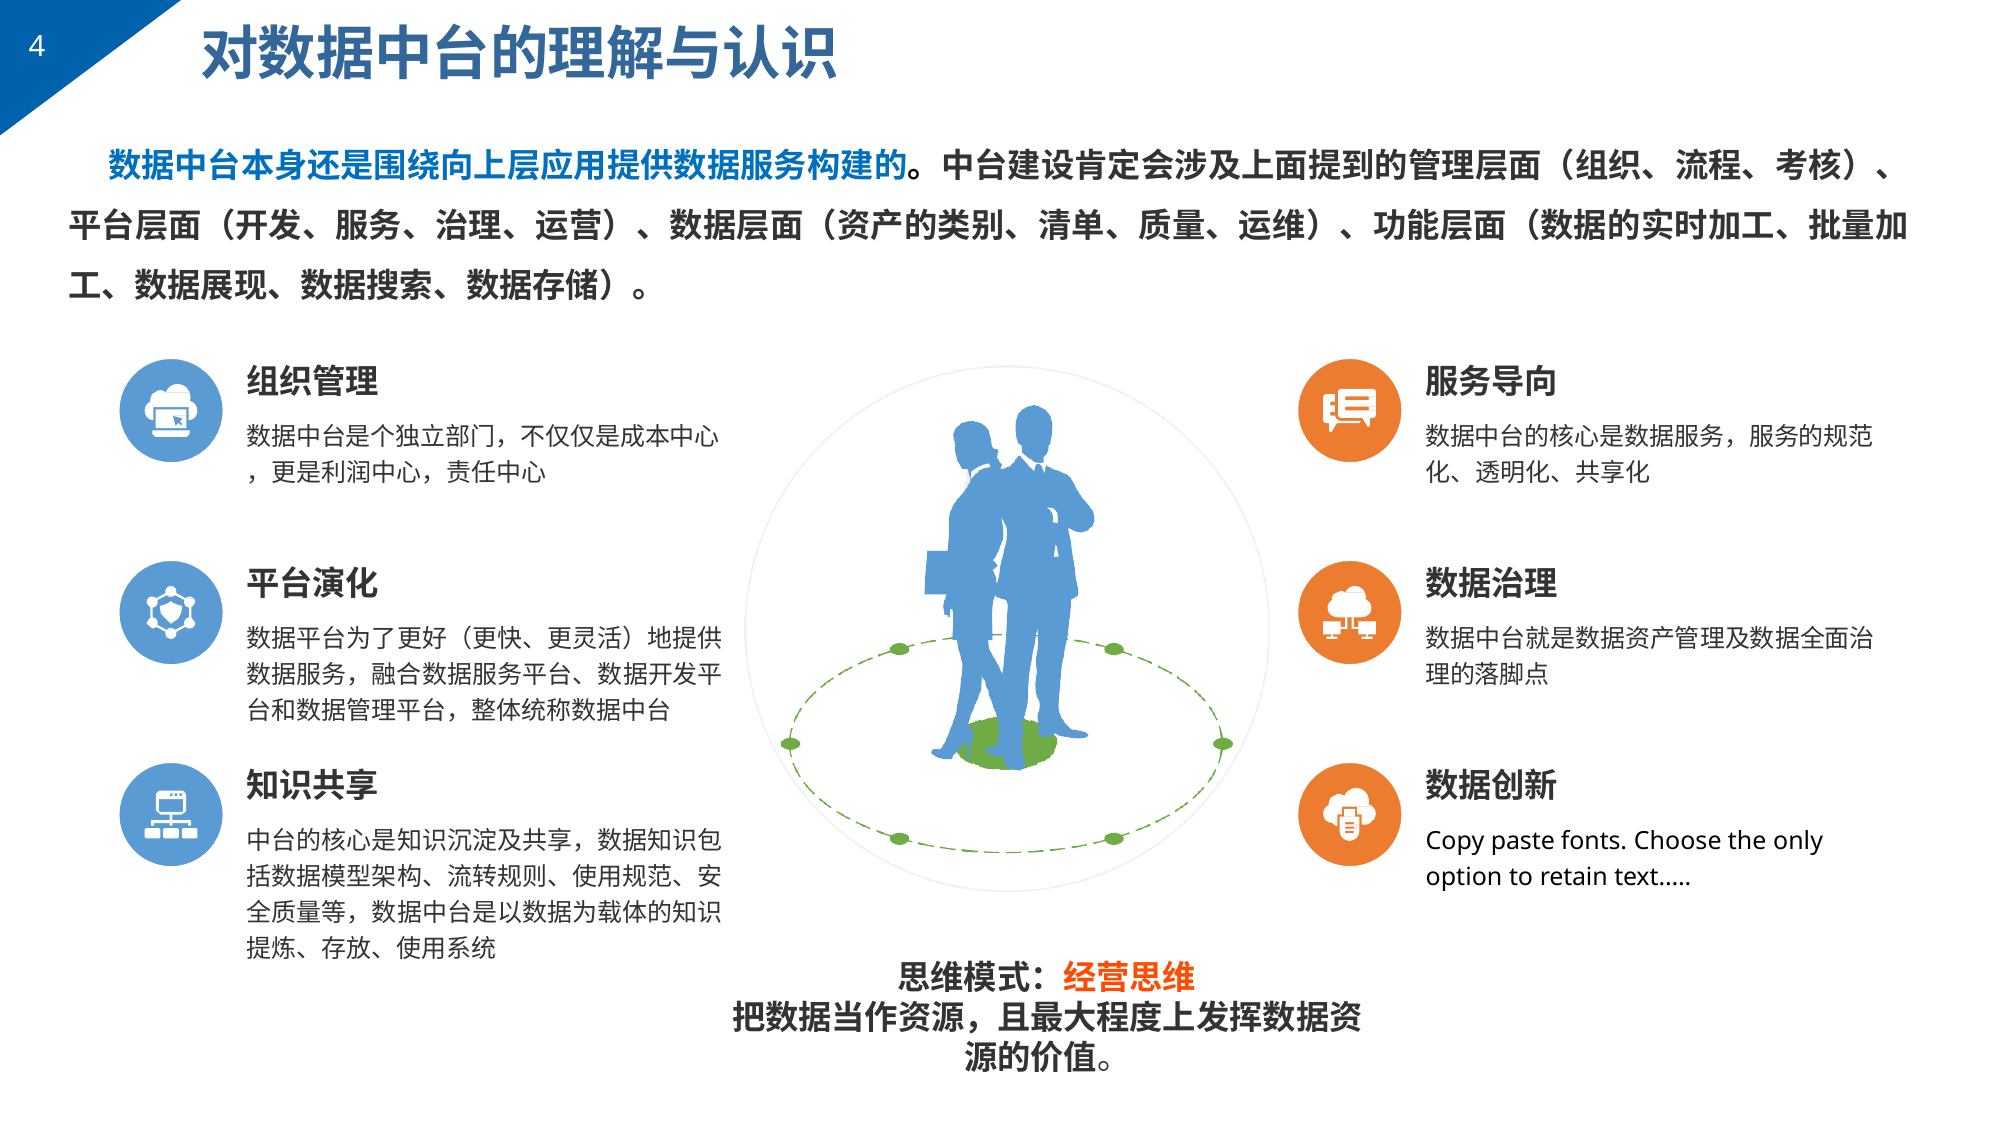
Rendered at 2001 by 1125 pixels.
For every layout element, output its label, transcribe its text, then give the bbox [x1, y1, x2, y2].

text_box [152, 430, 190, 437]
text_box 数据治理 数据中台就是数据资产管理及数据全面治 理的落脚点 [1423, 560, 1878, 689]
text_box [744, 365, 1270, 892]
text_box [155, 409, 187, 429]
text_box [1295, 356, 1404, 465]
text_box [1338, 388, 1376, 427]
text_box [146, 586, 196, 639]
text_box 组织管理 数据中台是个独立部门，不仅仅是成本中心 ，更是利润中心，责任中心 [244, 358, 724, 487]
text_box 思维模式：经营思维 把数据当作资源，且最大程度上发挥数据资 源的价值。 [728, 954, 1365, 1076]
text_box [1295, 558, 1404, 667]
text_box [1323, 585, 1376, 639]
text_box [1295, 760, 1404, 869]
text_box [117, 558, 226, 667]
text_box 平台演化 数据平台为了更好（更快、更灵活）地提供 数据服务，融合数据服务平台、数据开发平 台和数据管理平台，整体统称数据中台 [244, 560, 724, 725]
text_box [144, 828, 161, 839]
text_box [117, 356, 226, 465]
text_box 数据创新 Copy paste fonts. Choose the only option to retain text.…. [1423, 762, 1837, 891]
text_box [181, 828, 198, 839]
text_box [117, 760, 226, 869]
text_box [1323, 787, 1376, 827]
text_box [144, 383, 198, 421]
text_box 数据中台本身还是围绕向上层应用提供数据服务构建的。中台建设肯定会涉及上面提到的管理层面（组织、流程、考核）、 平台层面（开发、服务、治理、运营）、数据层面（资产的类别、清单、质量、运维）、功能层面（数据的实时加工、批量加 工、数据展现、数据搜索、数据存储）。 [66, 122, 1910, 305]
text_box 服务导向 数据中台的核心是数据服务，服务的规范 化、透明化、共享化 [1423, 358, 1878, 487]
text_box [163, 828, 179, 839]
text_box 4 [26, 25, 46, 63]
title 对数据中台的理解与认识 [197, 14, 960, 122]
text_box [1323, 394, 1361, 432]
text_box [151, 790, 192, 826]
text_box [1339, 808, 1360, 841]
text_box 知识共享 中台的核心是知识沉淀及共享，数据知识包 括数据模型架构、流转规则、使用规范、安 全质量等，数据中台是以数据为载体的知识 提炼、存放、使用系统 [244, 762, 724, 963]
